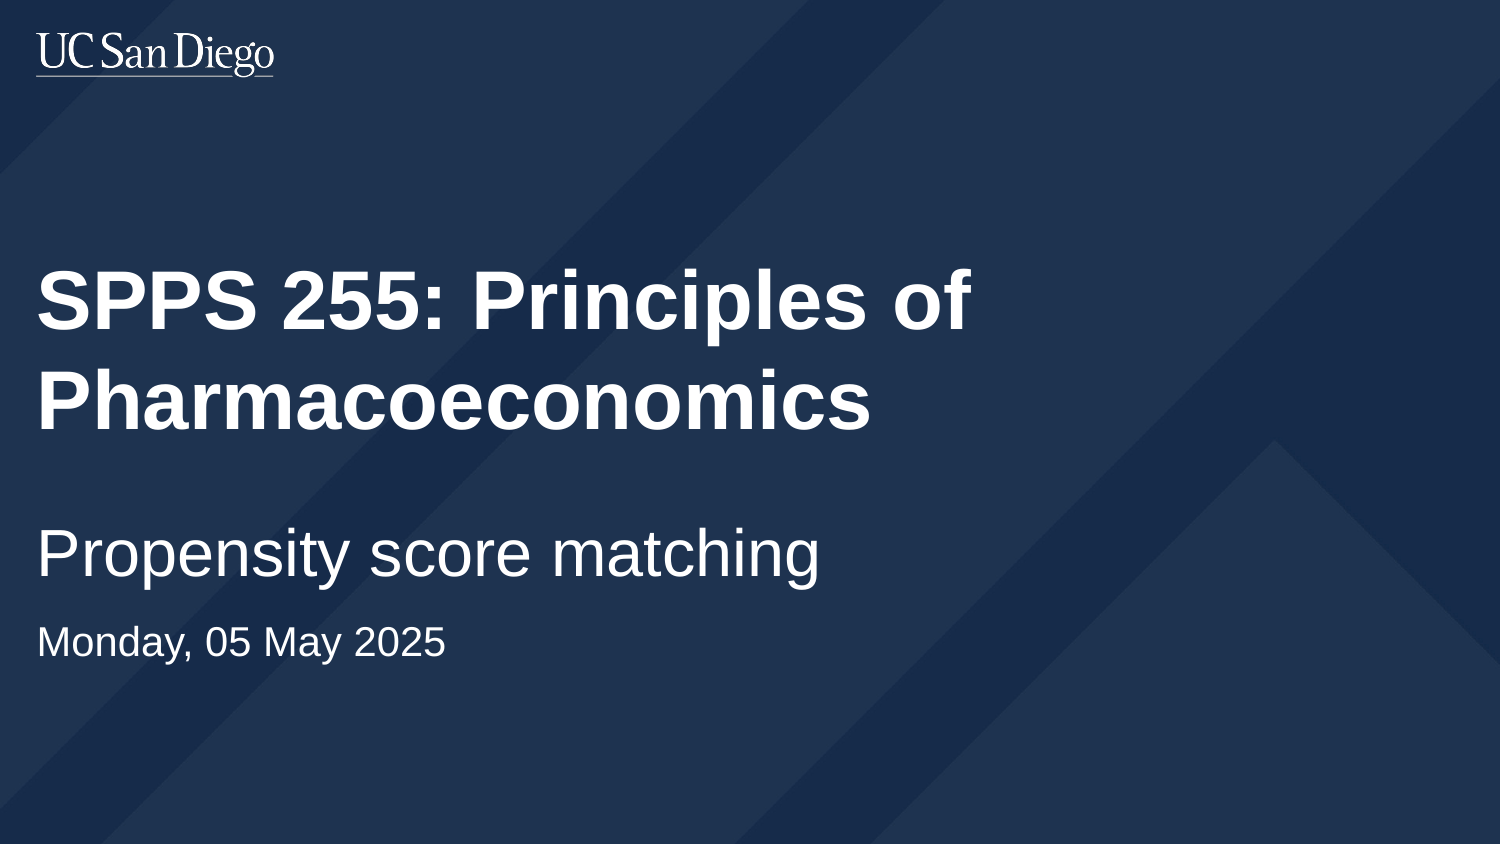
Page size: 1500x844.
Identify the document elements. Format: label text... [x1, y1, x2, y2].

text_box SPPS 255: Principles of Pharmacoeconomics [21, 238, 1389, 454]
picture [0, 0, 1500, 844]
text_box Propensity score matching Monday, 05 May 2025 [21, 502, 1389, 672]
